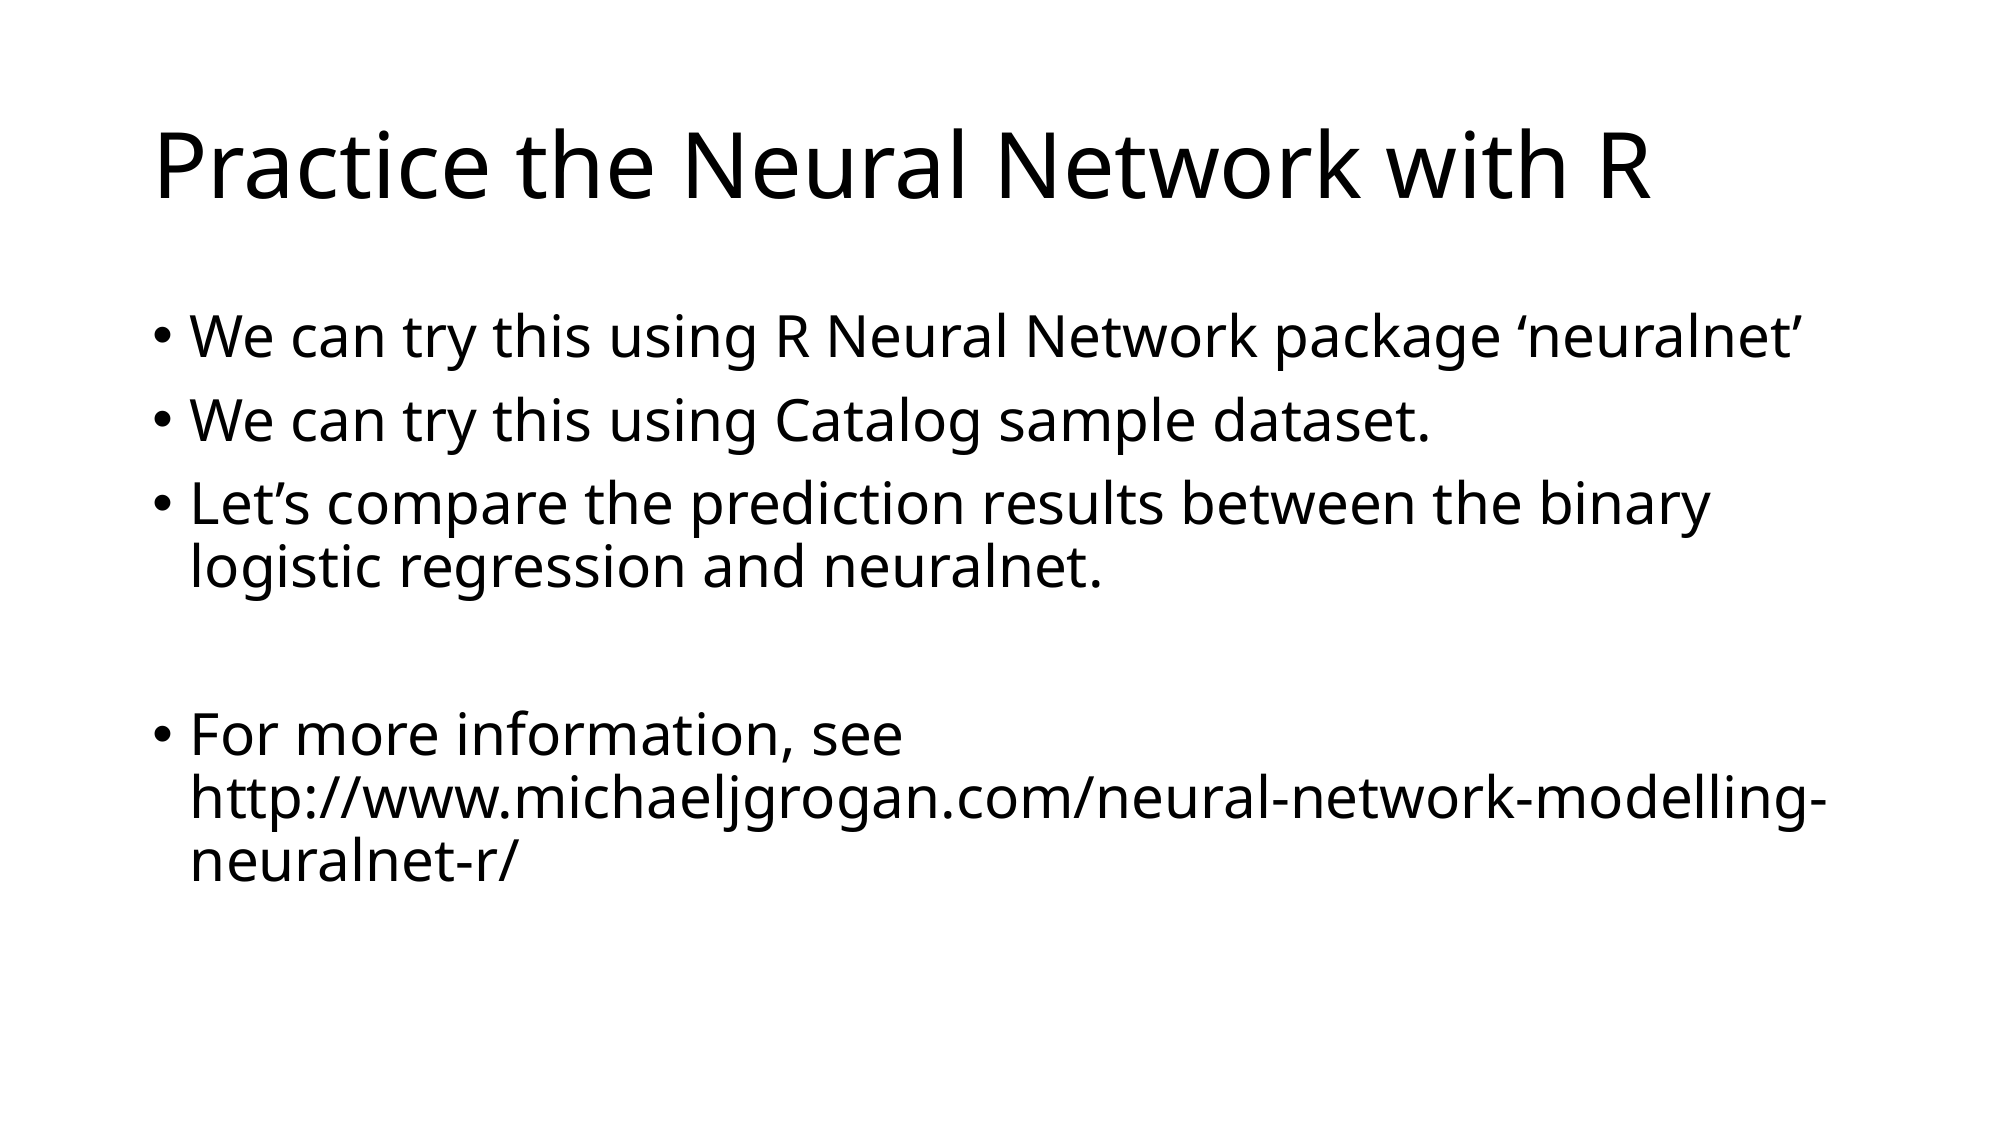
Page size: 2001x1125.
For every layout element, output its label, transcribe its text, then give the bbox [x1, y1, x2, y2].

title Practice the Neural Network with R [137, 59, 1863, 278]
list We can try this using R Neural Network package ‘neuralnet’ We can try this using Catalog sample dataset. Let’s compare the prediction results between the binary logistic regression and neuralnet. For more information, see http://www.michaeljgrogan.com/neural-network-modelling-neuralnet-r/ [137, 299, 1863, 1014]
